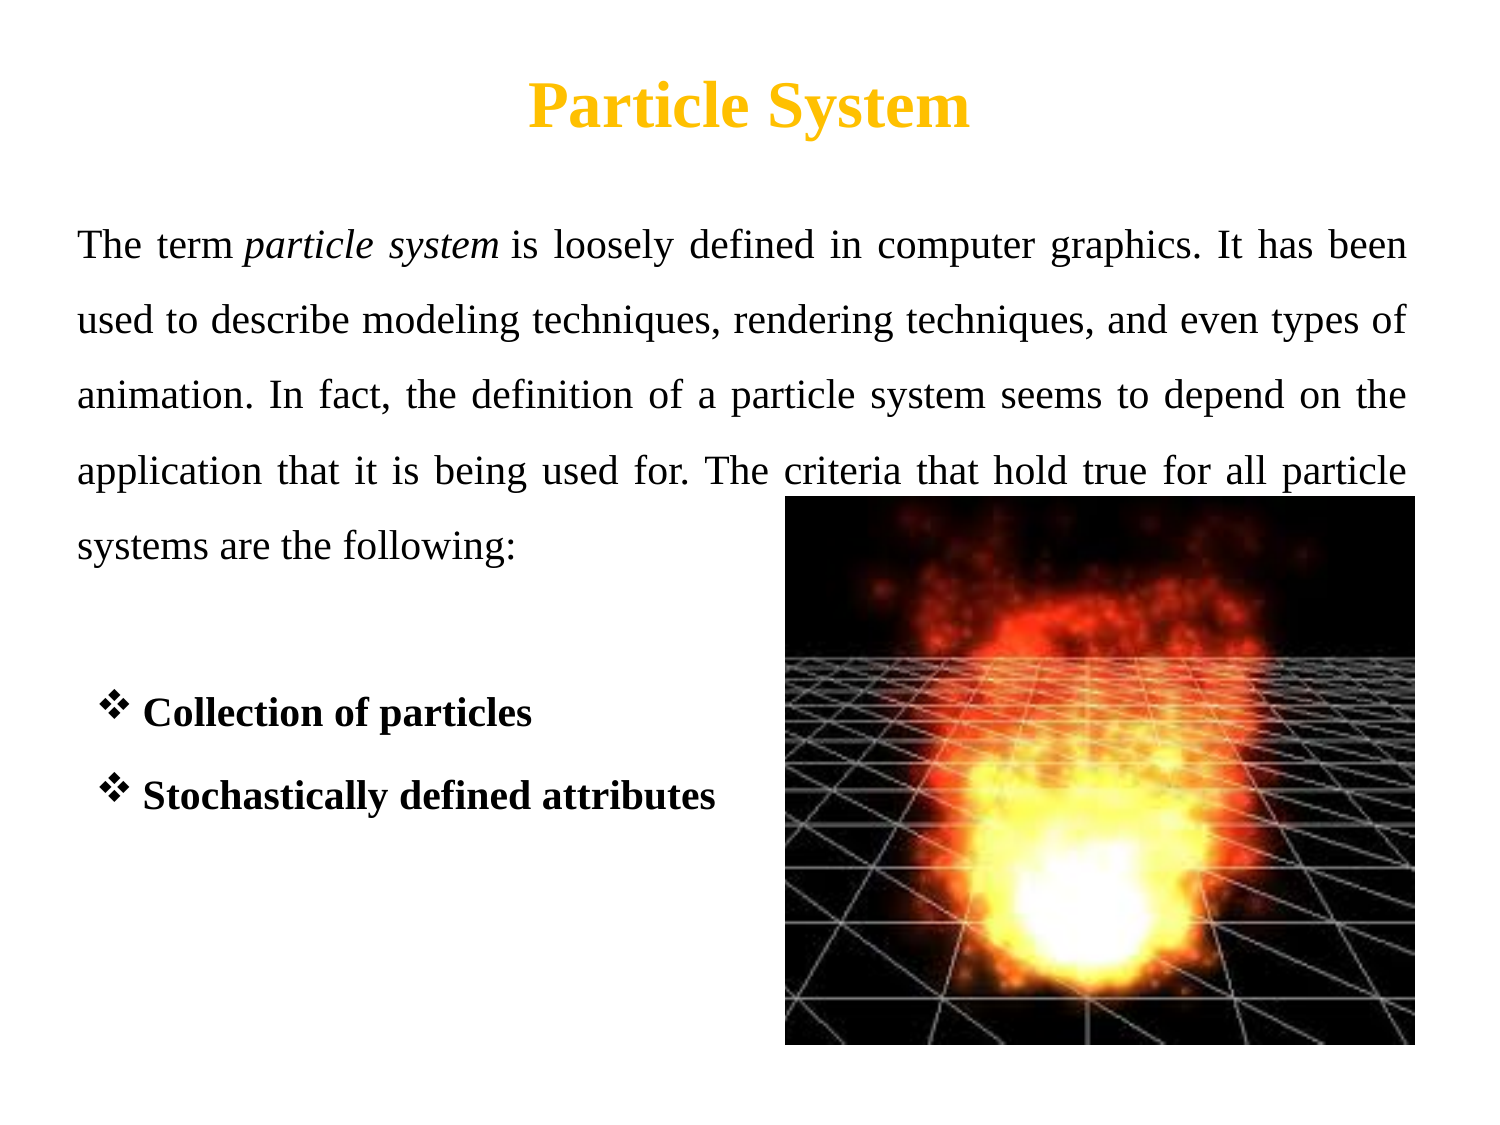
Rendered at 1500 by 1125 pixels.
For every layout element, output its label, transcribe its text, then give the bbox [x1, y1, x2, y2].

picture [785, 495, 1415, 1045]
title Particle System [75, 7, 1425, 195]
list The term particle system is loosely defined in computer graphics. It has been used to describe modeling techniques, rendering techniques, and even types of animation. In fact, the definition of a particle system seems to depend on the application that it is being used for. The criteria that hold true for all particle systems are the following: Collection of particles Stochastically defined attributes [5, 184, 1424, 1094]
